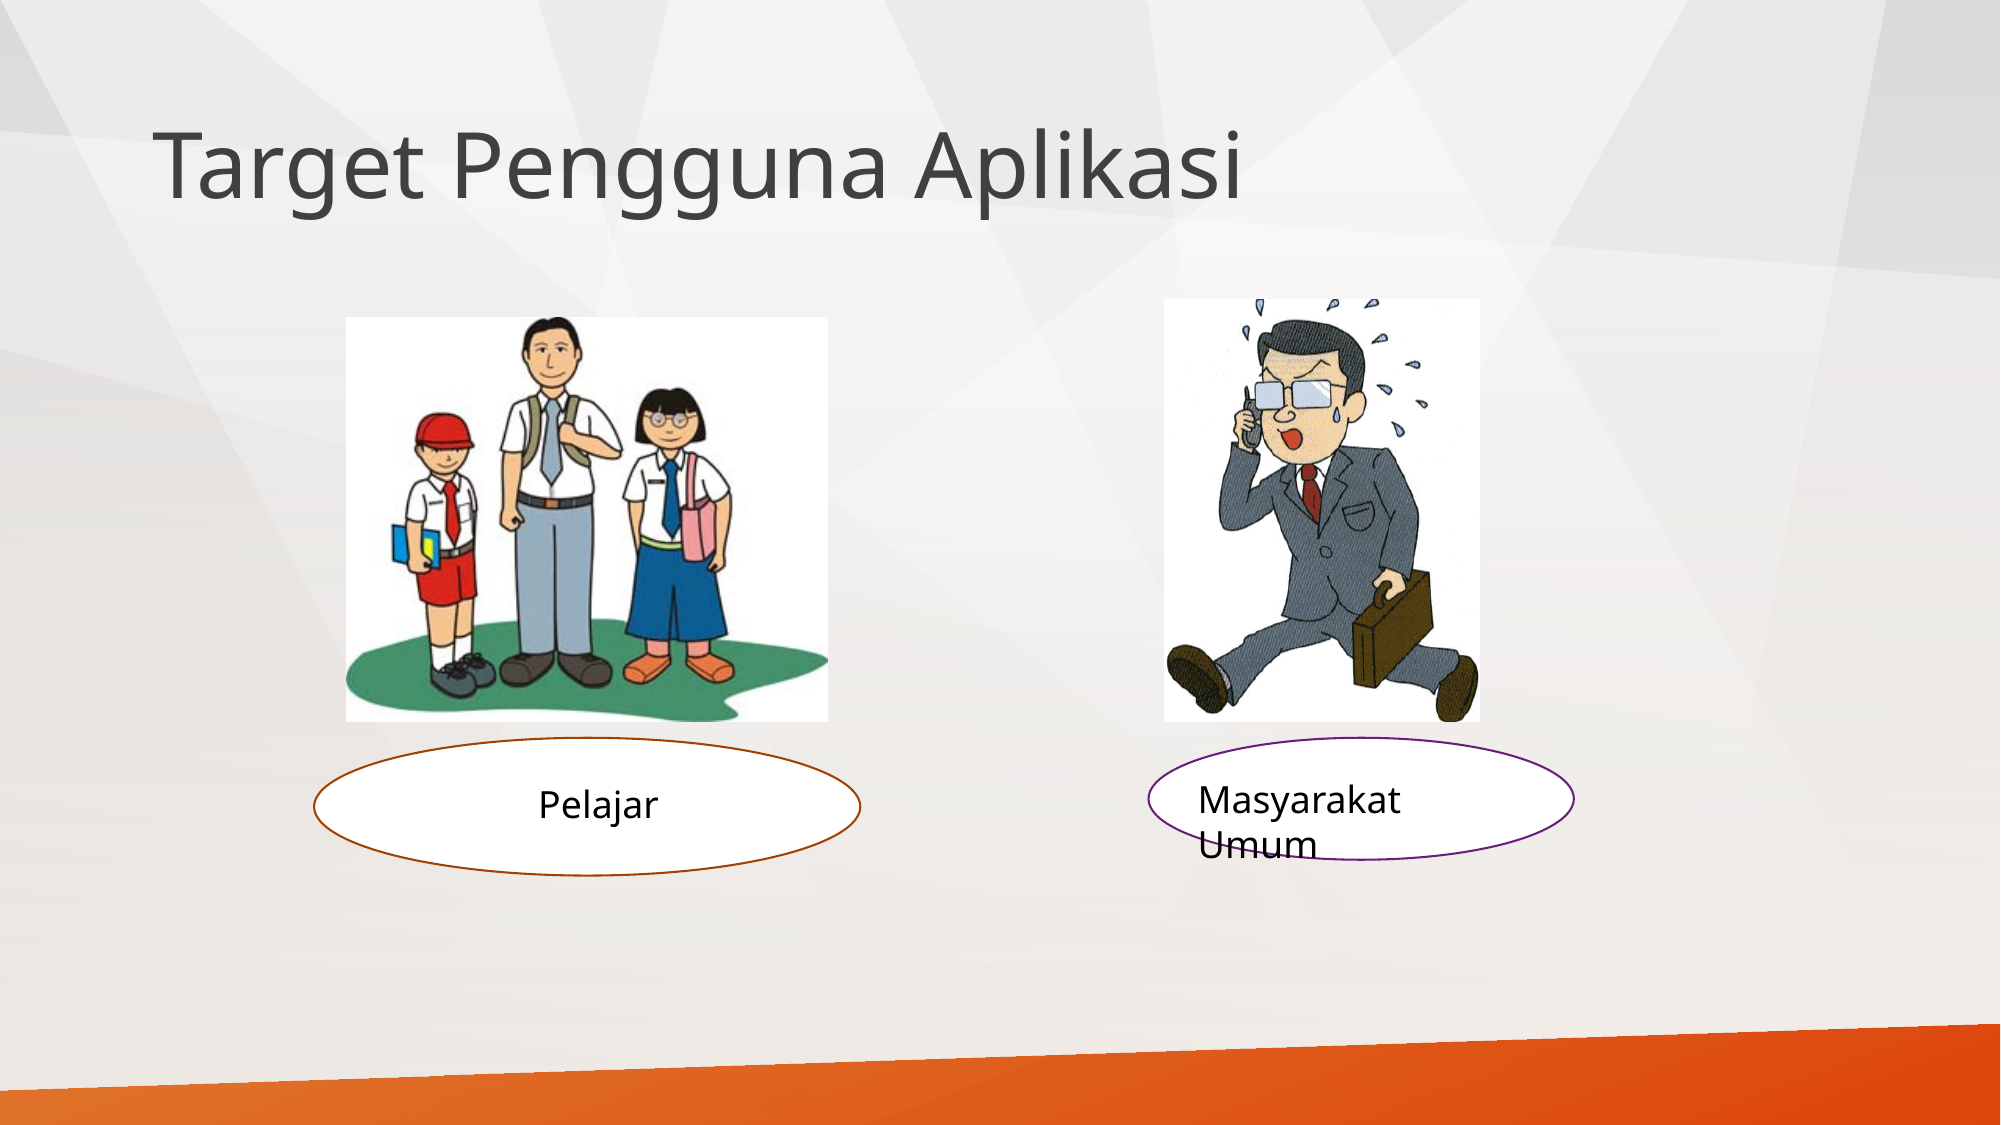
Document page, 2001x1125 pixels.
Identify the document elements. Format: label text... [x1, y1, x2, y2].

text_box [313, 736, 862, 877]
text_box [1147, 736, 1575, 833]
text_box Masyarakat Umum [1182, 768, 1540, 873]
picture [346, 317, 828, 722]
text_box Pelajar [523, 773, 828, 834]
title Target Pengguna Aplikasi [137, 59, 1863, 278]
picture [1164, 299, 1480, 722]
